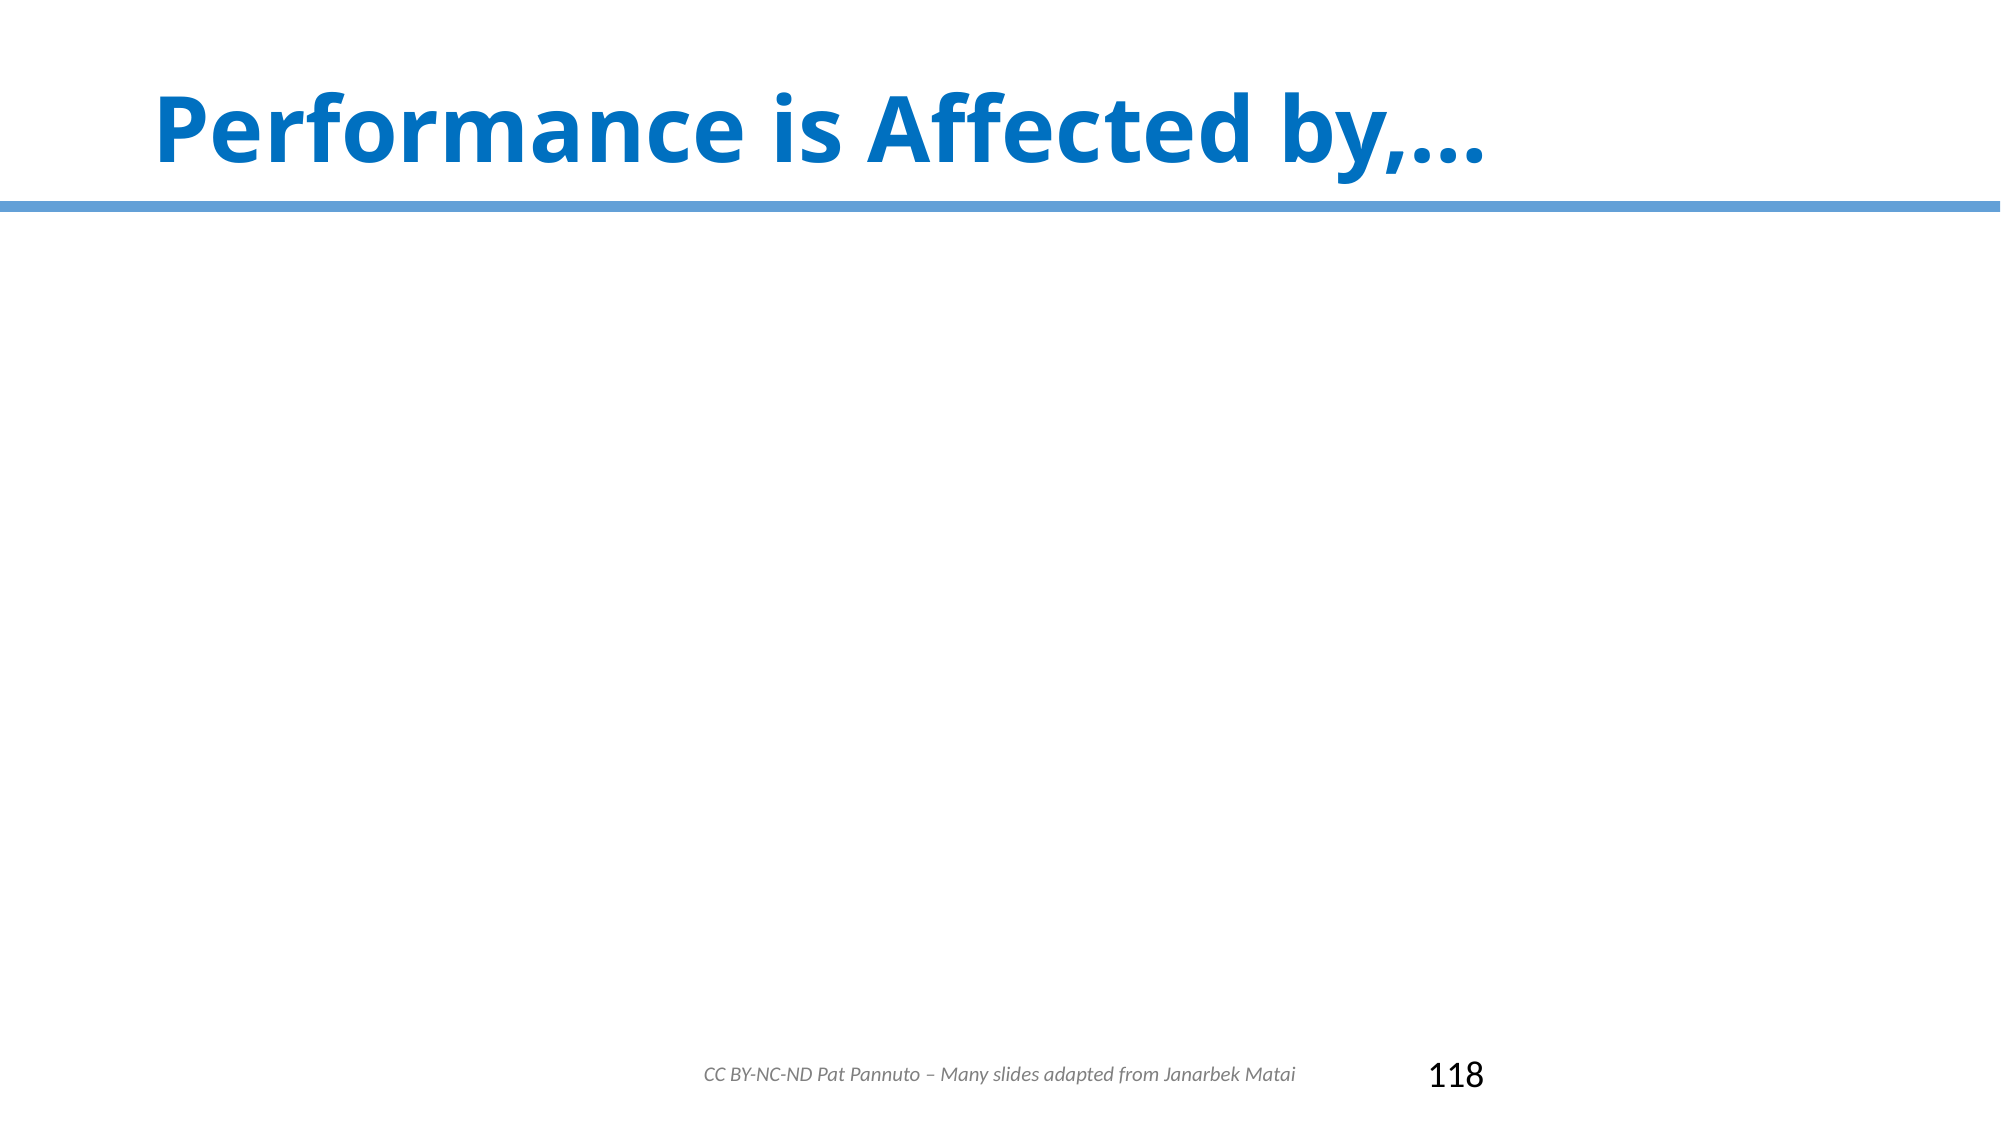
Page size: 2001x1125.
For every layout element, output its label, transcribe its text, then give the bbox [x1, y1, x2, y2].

footer CC BY-NC-ND Pat Pannuto – Many slides adapted from Janarbek Matai [662, 1042, 1338, 1103]
slide_number 118 [1412, 1042, 1863, 1103]
title Performance is Affected by,… [137, 59, 1863, 207]
